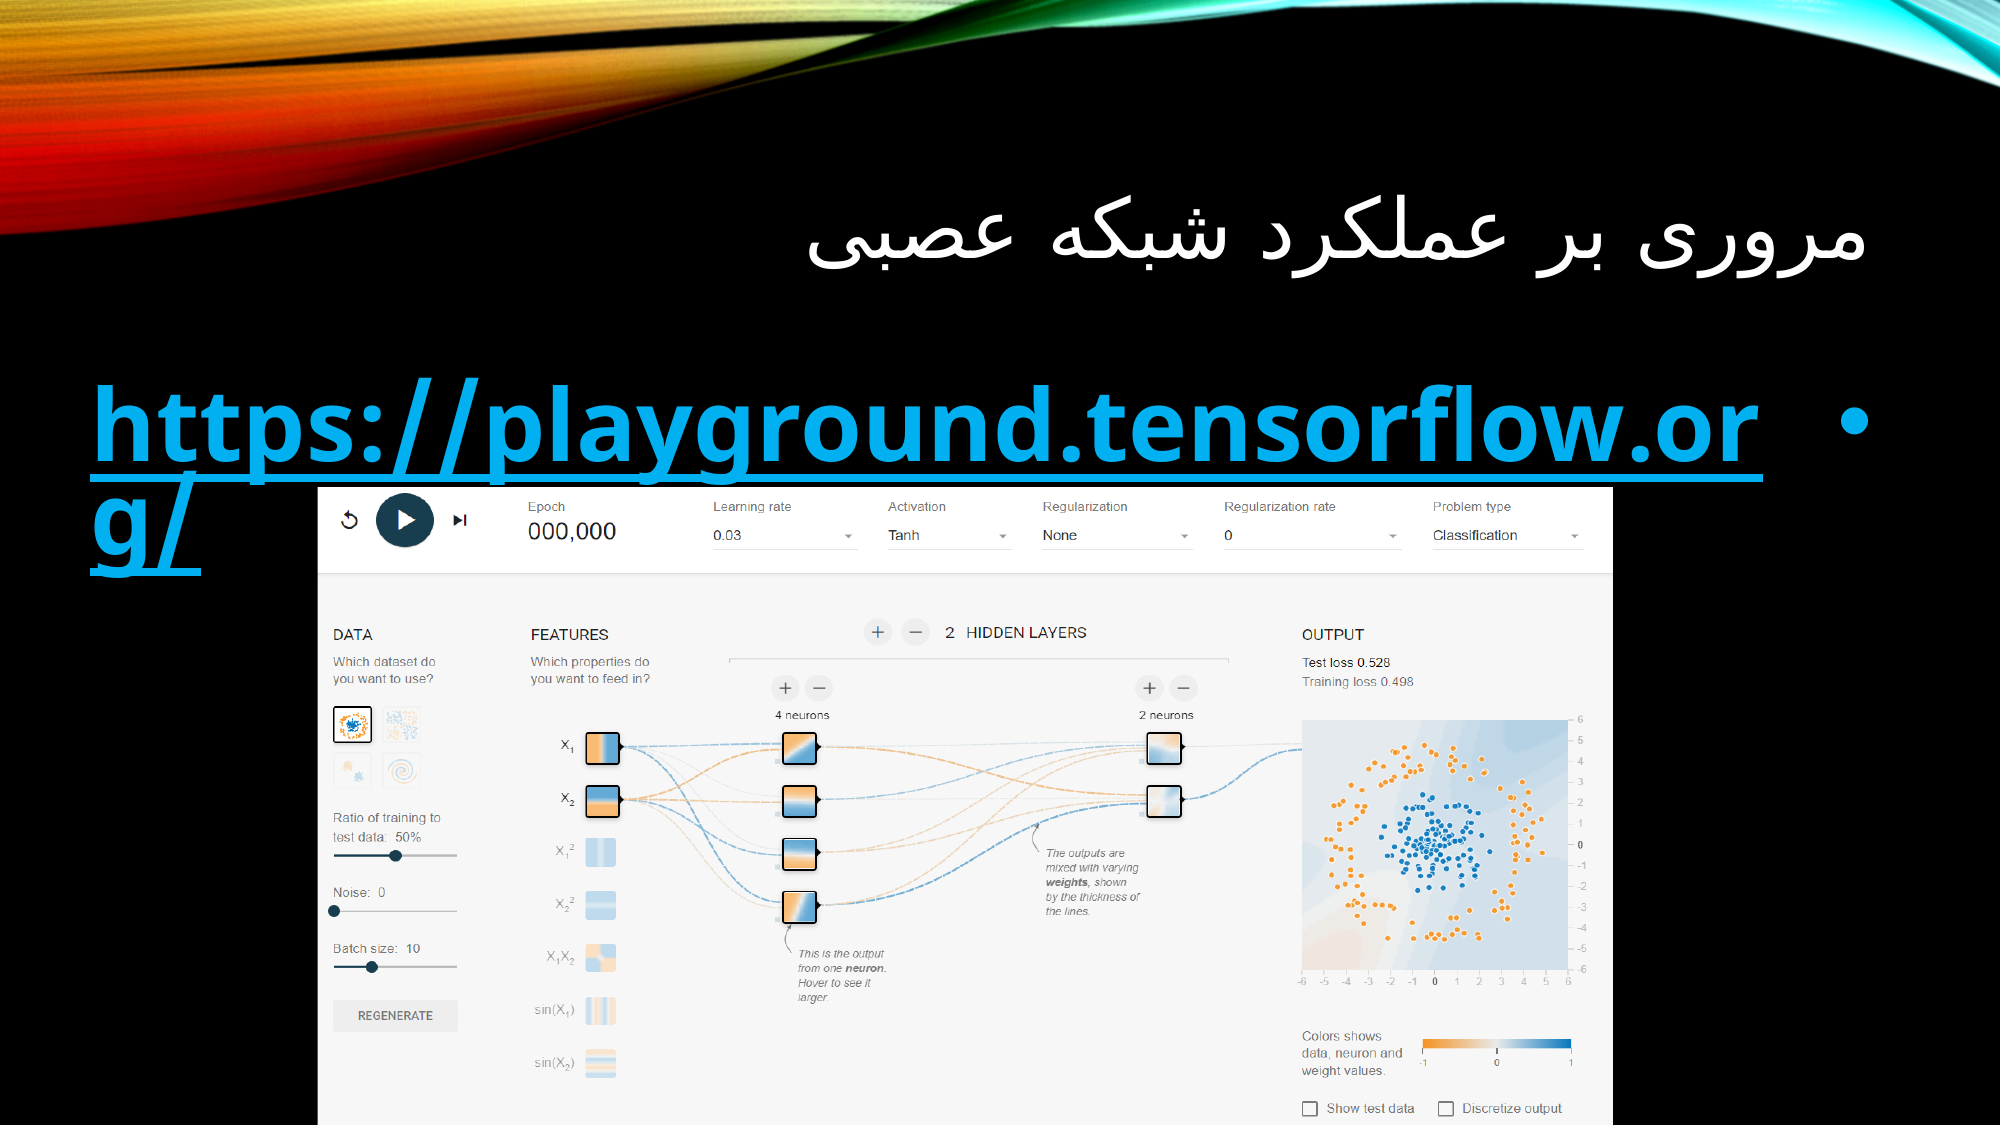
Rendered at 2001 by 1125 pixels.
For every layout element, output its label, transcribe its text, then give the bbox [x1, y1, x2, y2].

list https://playground.tensorflow.org/ [112, 360, 1888, 1021]
picture [0, 0, 2000, 237]
picture [317, 487, 1614, 1125]
title مروری بر عملکرد شبکه عصبی [474, 125, 1888, 338]
